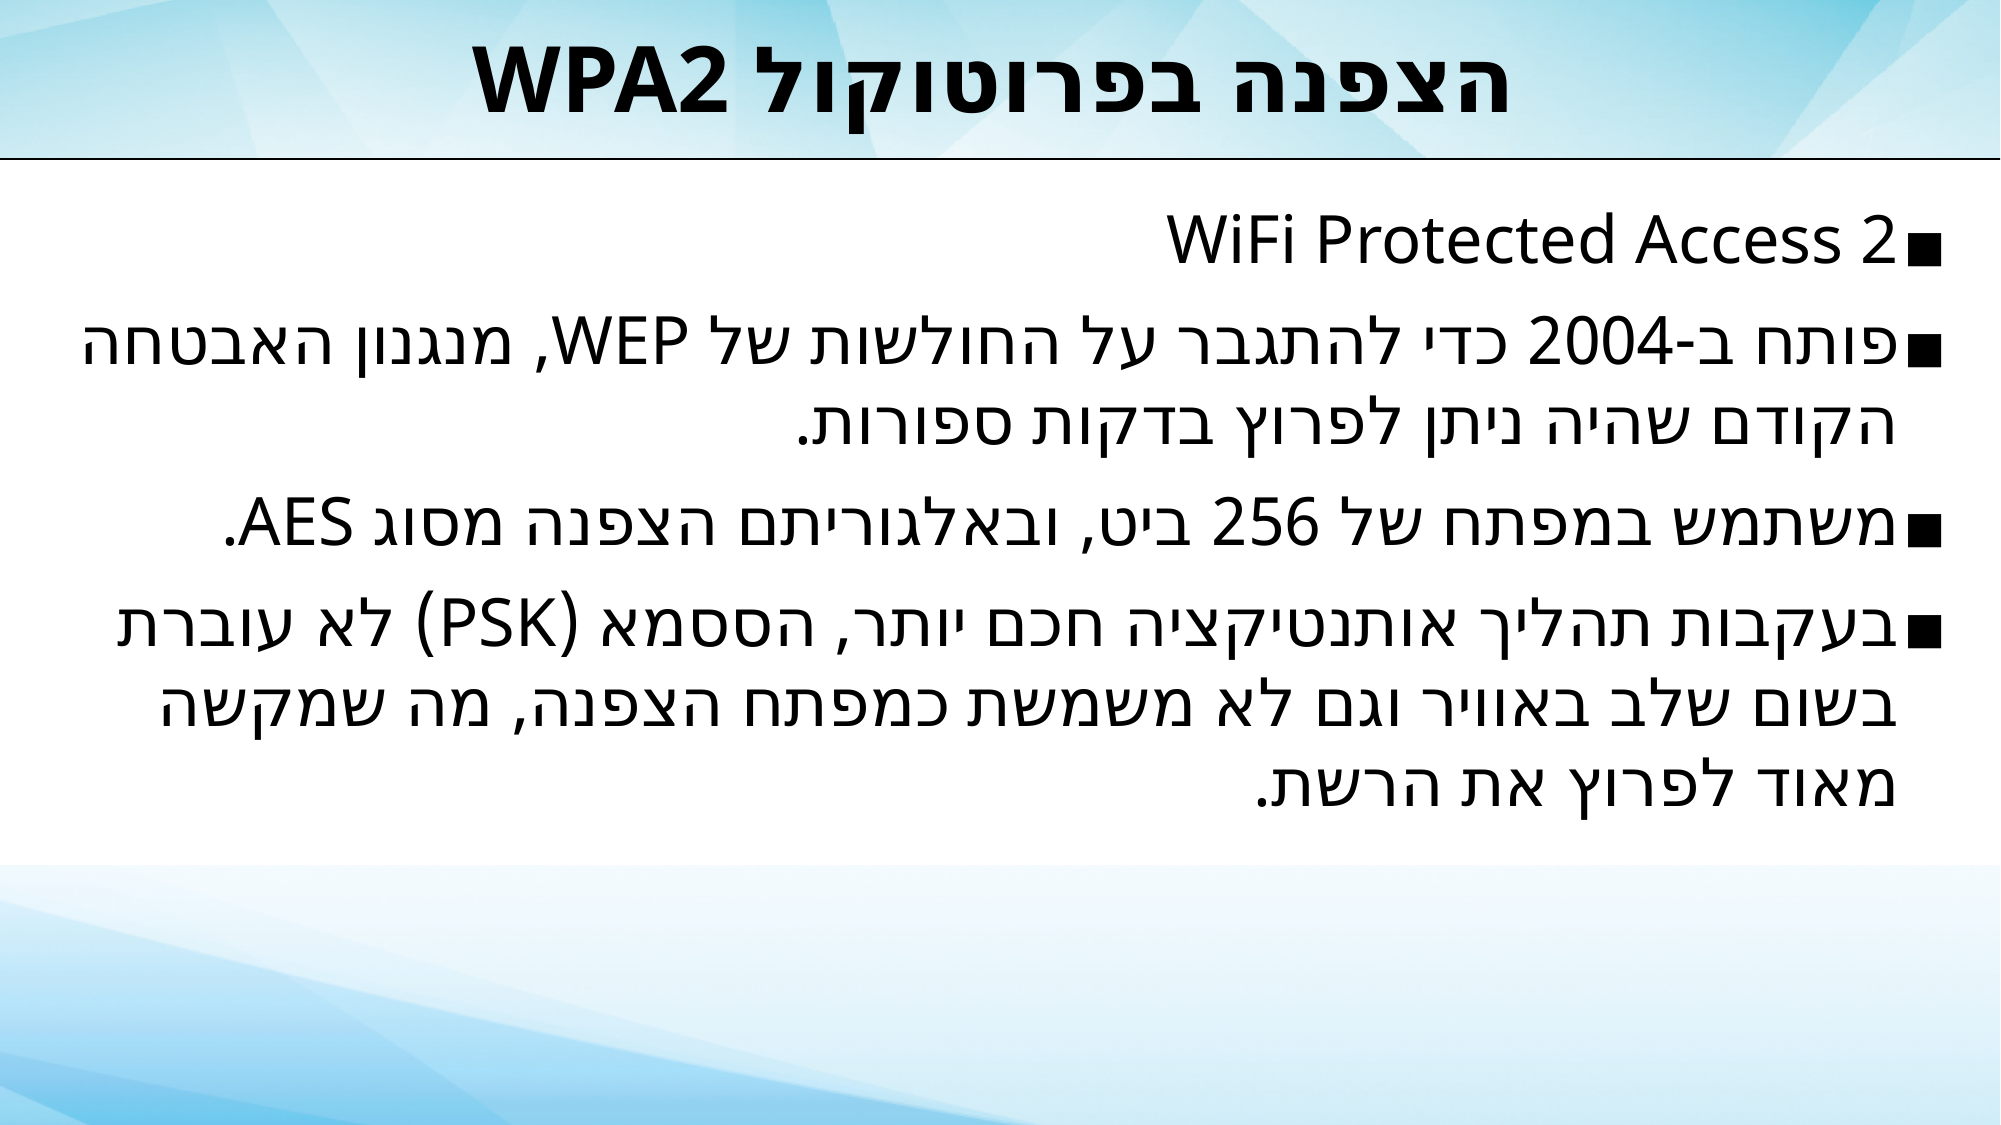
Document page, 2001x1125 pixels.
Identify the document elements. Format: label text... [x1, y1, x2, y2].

list WiFi Protected Access 2 פותח ב-2004 כדי להתגבר על החולשות של WEP, מנגנון האבטחה הקודם שהיה ניתן לפרוץ בדקות ספורות. משתמש במפתח של 256 ביט, ובאלגוריתם הצפנה מסוג AES. בעקבות תהליך אותנטיקציה חכם יותר, הססמא (PSK) לא עוברת בשום שלב באוויר וגם לא משמשת כמפתח הצפנה, מה שמקשה מאוד לפרוץ את הרשת. [25, 189, 1964, 1103]
title הצפנה בפרוטוקול WPA2 [0, 6, 1989, 160]
picture [0, 865, 2001, 1125]
picture [0, 0, 2001, 158]
